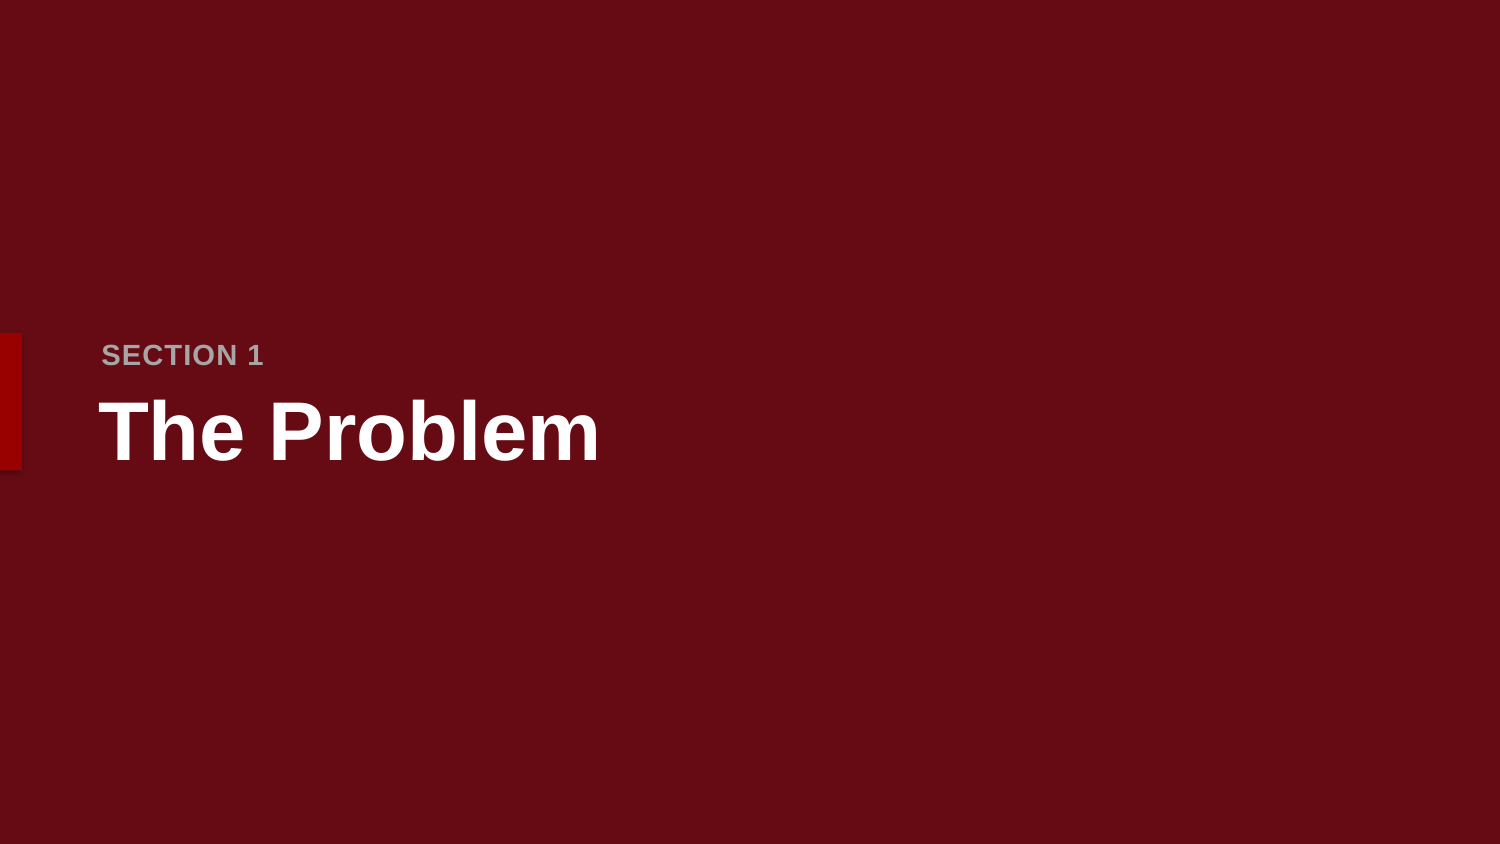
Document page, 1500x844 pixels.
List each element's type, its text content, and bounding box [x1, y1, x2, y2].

list SECTION 1 [86, 333, 694, 375]
title The Problem [83, 373, 1199, 481]
